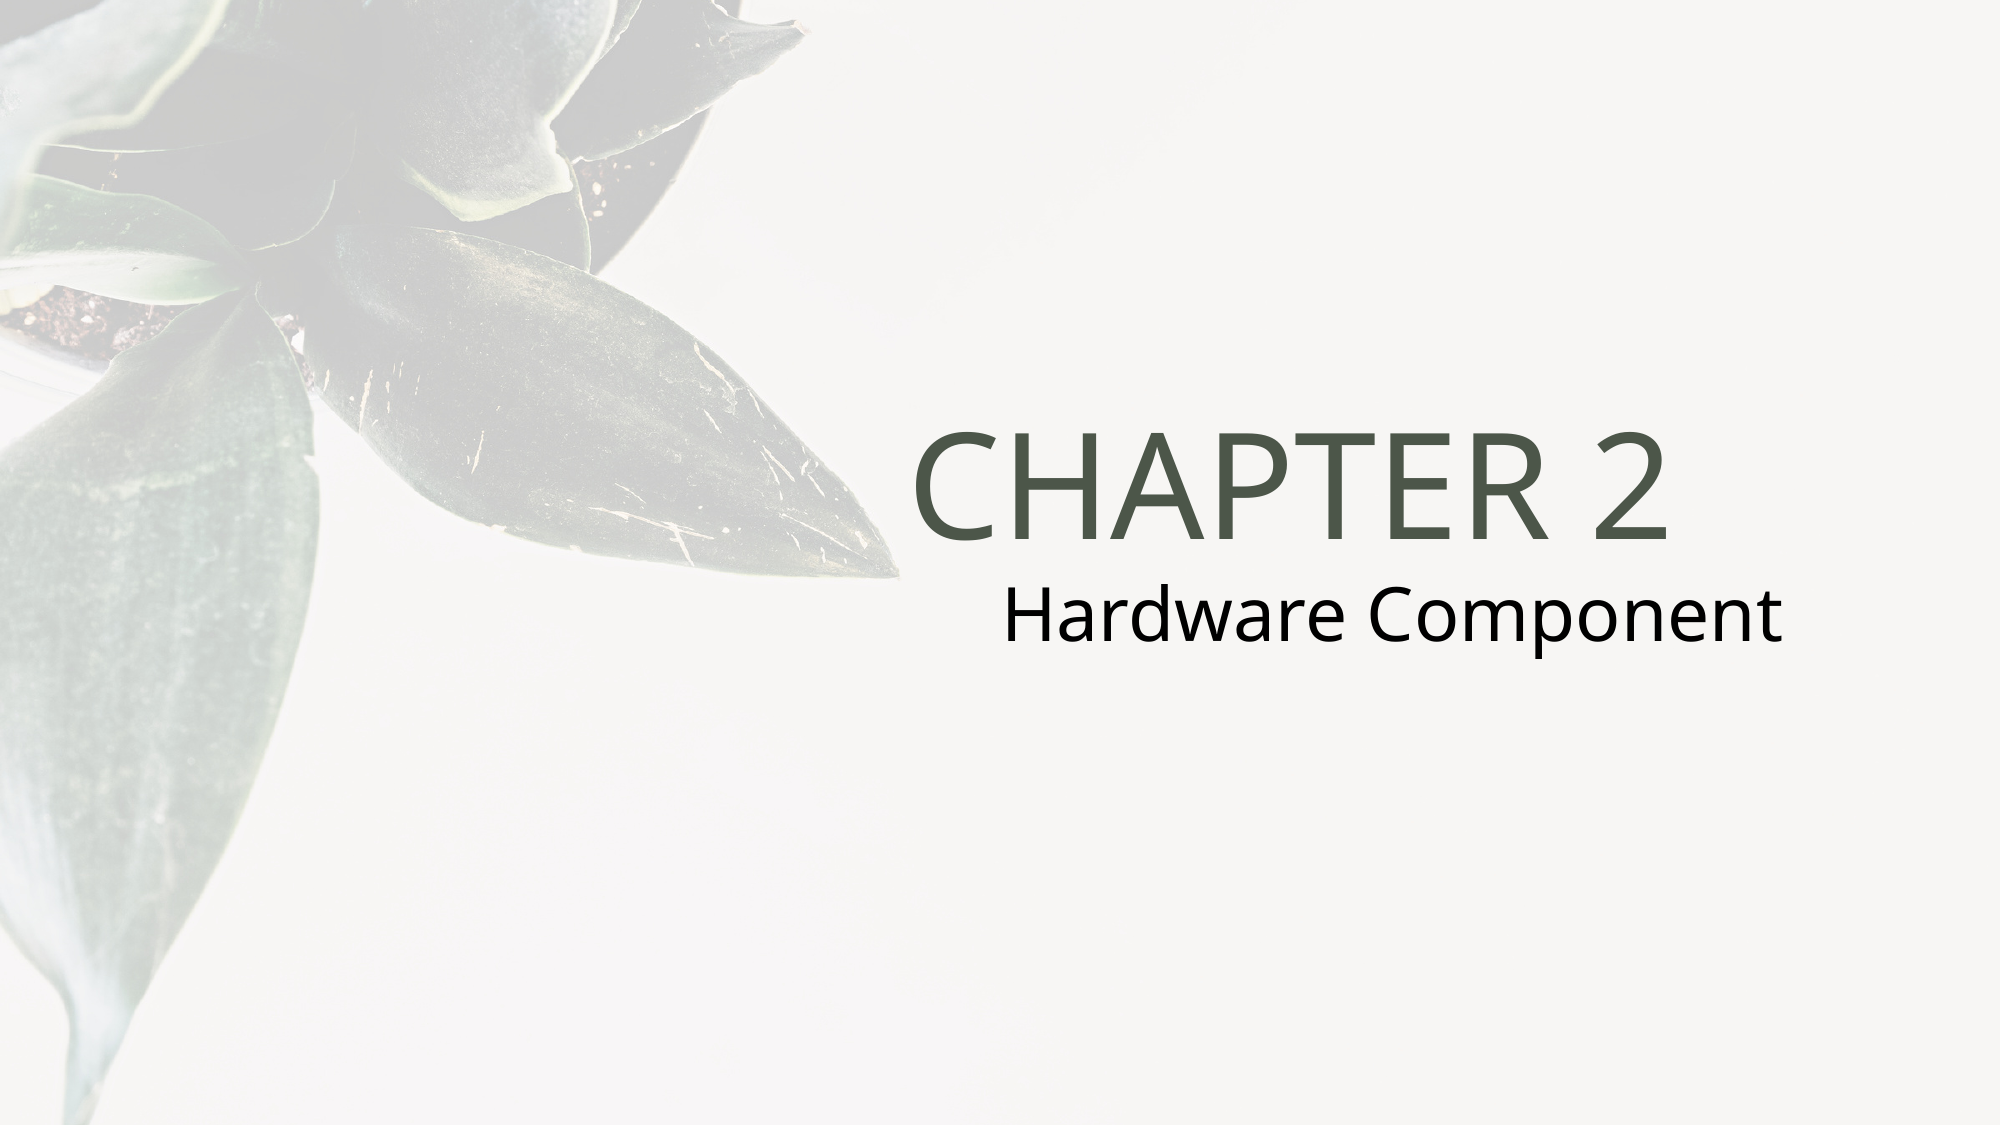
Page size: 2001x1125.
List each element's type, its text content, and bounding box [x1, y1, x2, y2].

text_box CHAPTER 2 [797, 362, 1786, 570]
text_box [0, 0, 2000, 1125]
text_box Hardware Component [999, 551, 1785, 657]
